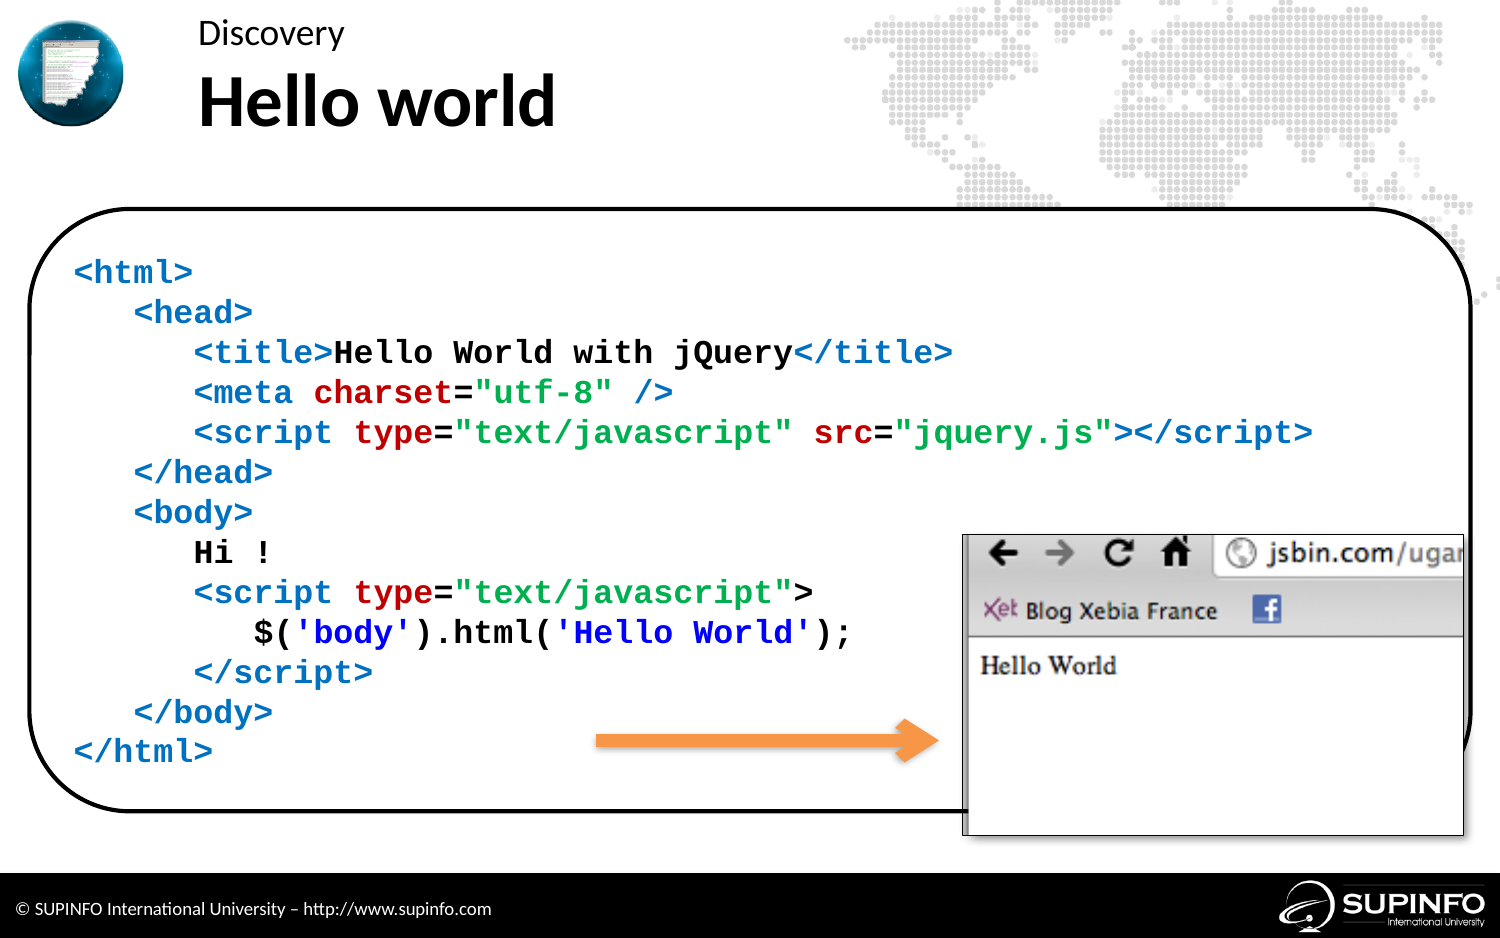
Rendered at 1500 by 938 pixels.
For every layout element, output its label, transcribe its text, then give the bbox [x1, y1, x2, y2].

title Hello world [183, 56, 1459, 138]
picture [1269, 870, 1494, 938]
text_box <html> <head> <title>Hello World with jQuery</title> <meta charset="utf-8" /> <script type="text/javascript" src="jquery.js"></script> </head> <body> Hi ! <script type="text/javascript"> $('body').html('Hello World'); </script> </body> </html> [27, 206, 1473, 814]
picture [17, 19, 125, 127]
list Discovery [183, 0, 1459, 56]
picture [962, 534, 1464, 836]
picture [844, 0, 1500, 327]
